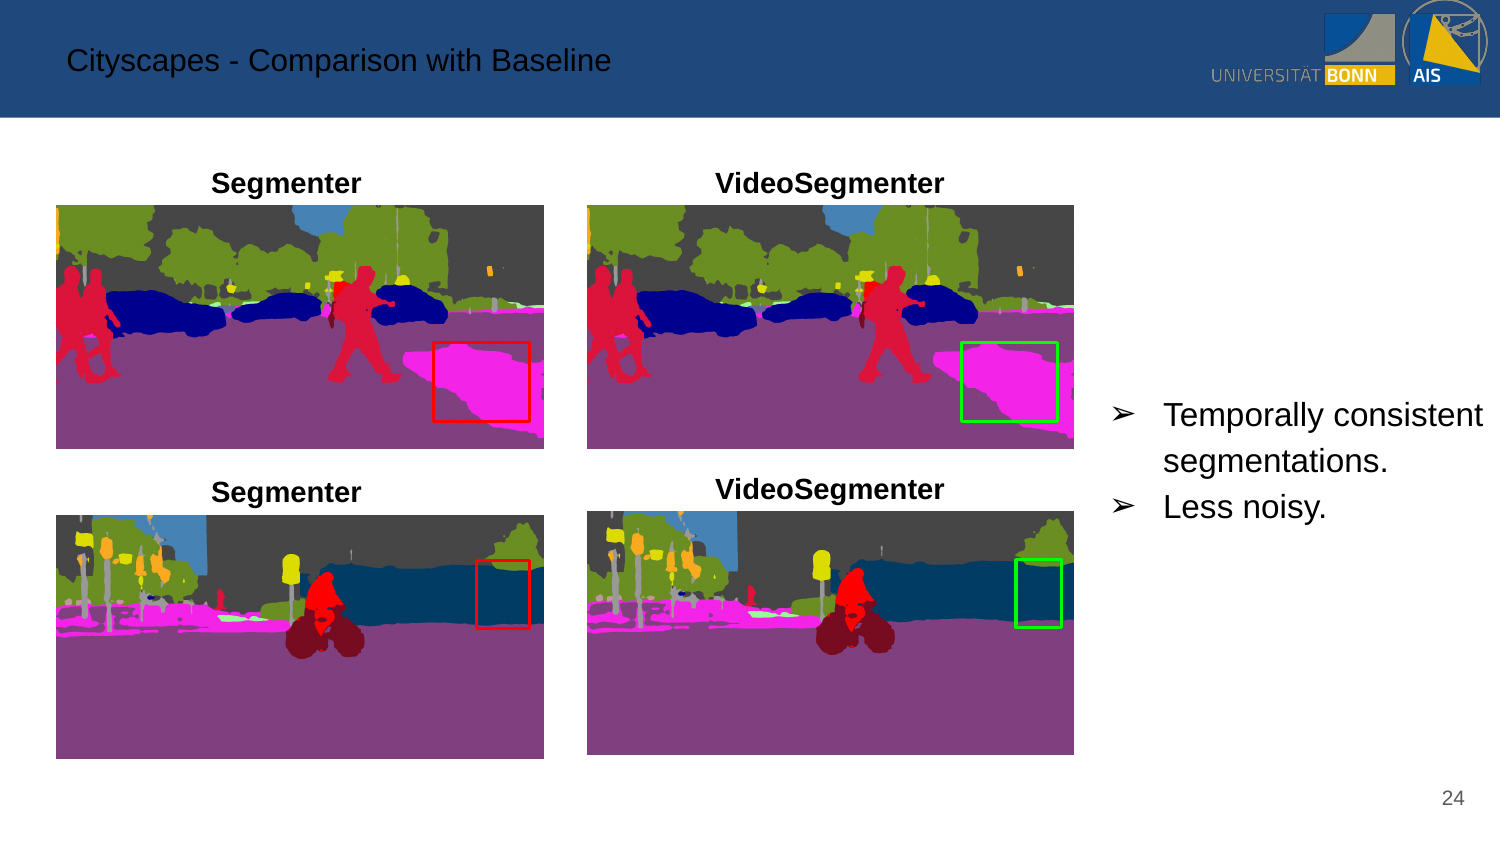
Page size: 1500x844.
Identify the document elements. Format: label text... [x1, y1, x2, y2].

text_box Segmenter [155, 157, 418, 204]
picture [1212, 0, 1488, 85]
slide_number ‹#› [1389, 764, 1480, 830]
text_box VideoSegmenter [699, 464, 962, 510]
text_box VideoSegmenter [699, 157, 962, 204]
picture [586, 511, 1074, 756]
picture [56, 514, 544, 759]
text_box Segmenter [155, 467, 418, 513]
title Cityscapes - Comparison with Baseline [51, 24, 1449, 93]
picture [56, 205, 544, 450]
picture [586, 205, 1074, 450]
text_box Temporally consistent segmentations. Less noisy. [1073, 342, 1500, 610]
